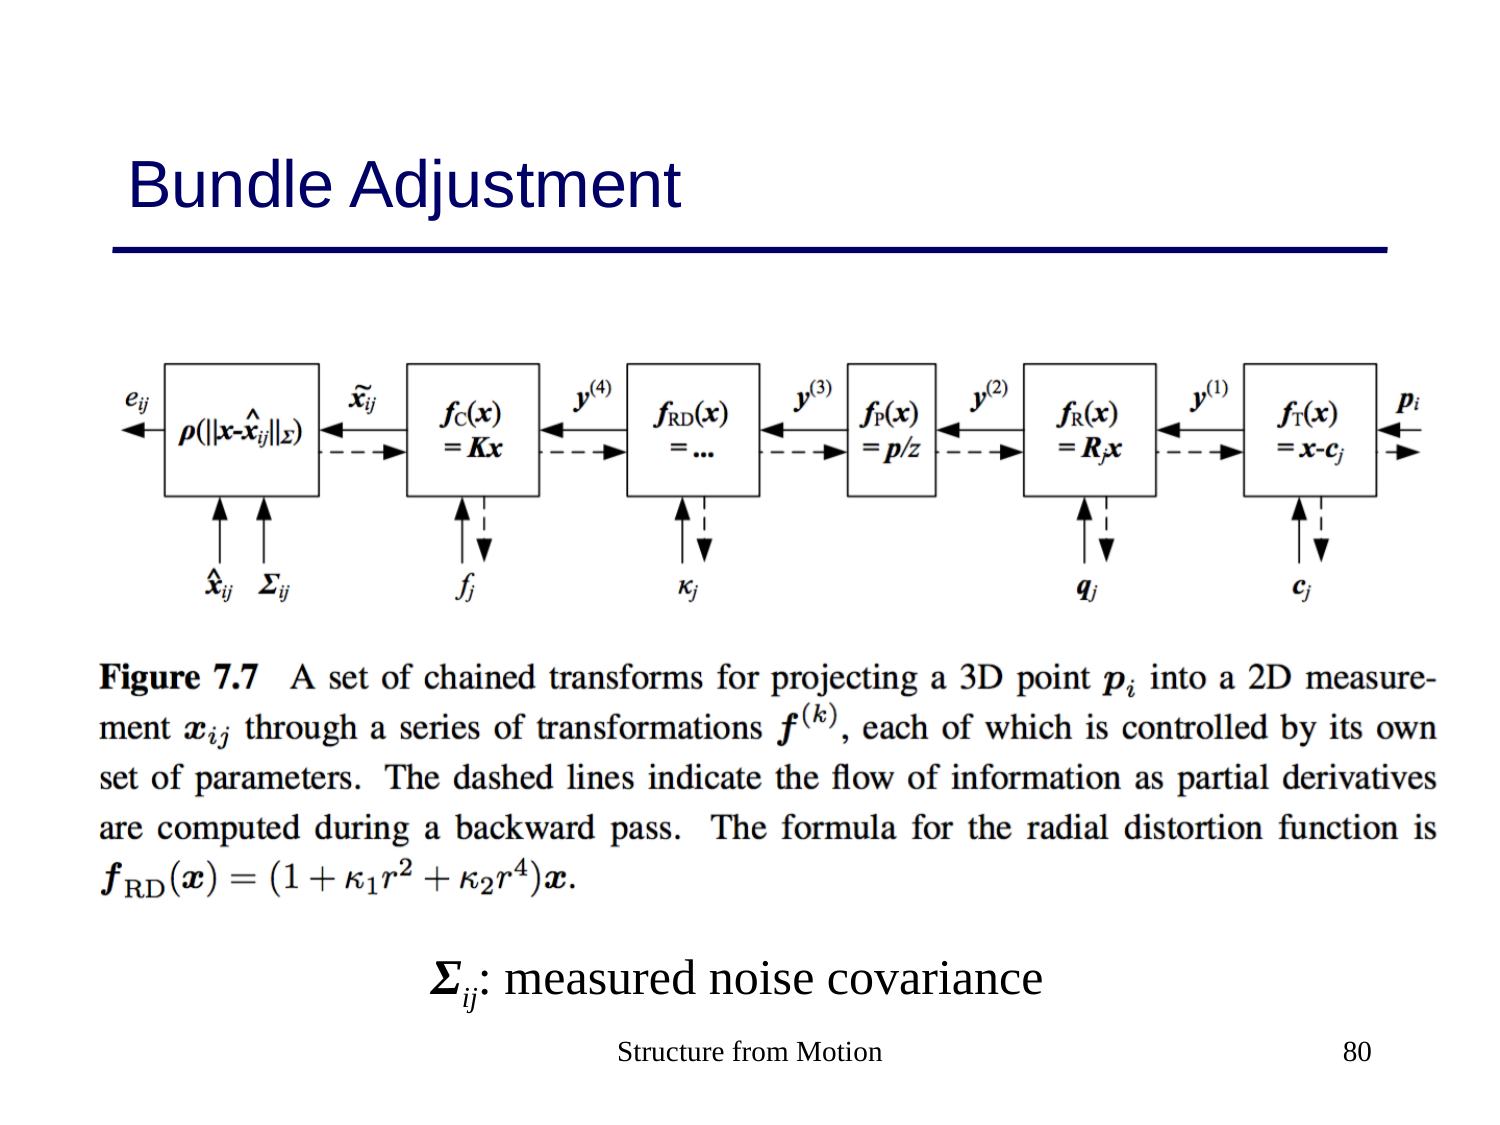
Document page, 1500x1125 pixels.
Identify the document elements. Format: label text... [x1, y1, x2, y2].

footer Structure from Motion [449, 1024, 1051, 1101]
title Bundle Adjustment [112, 99, 1388, 263]
picture [49, 337, 1451, 911]
text_box Σij: measured noise covariance [416, 937, 1072, 1021]
slide_number 80 [1074, 1024, 1388, 1101]
